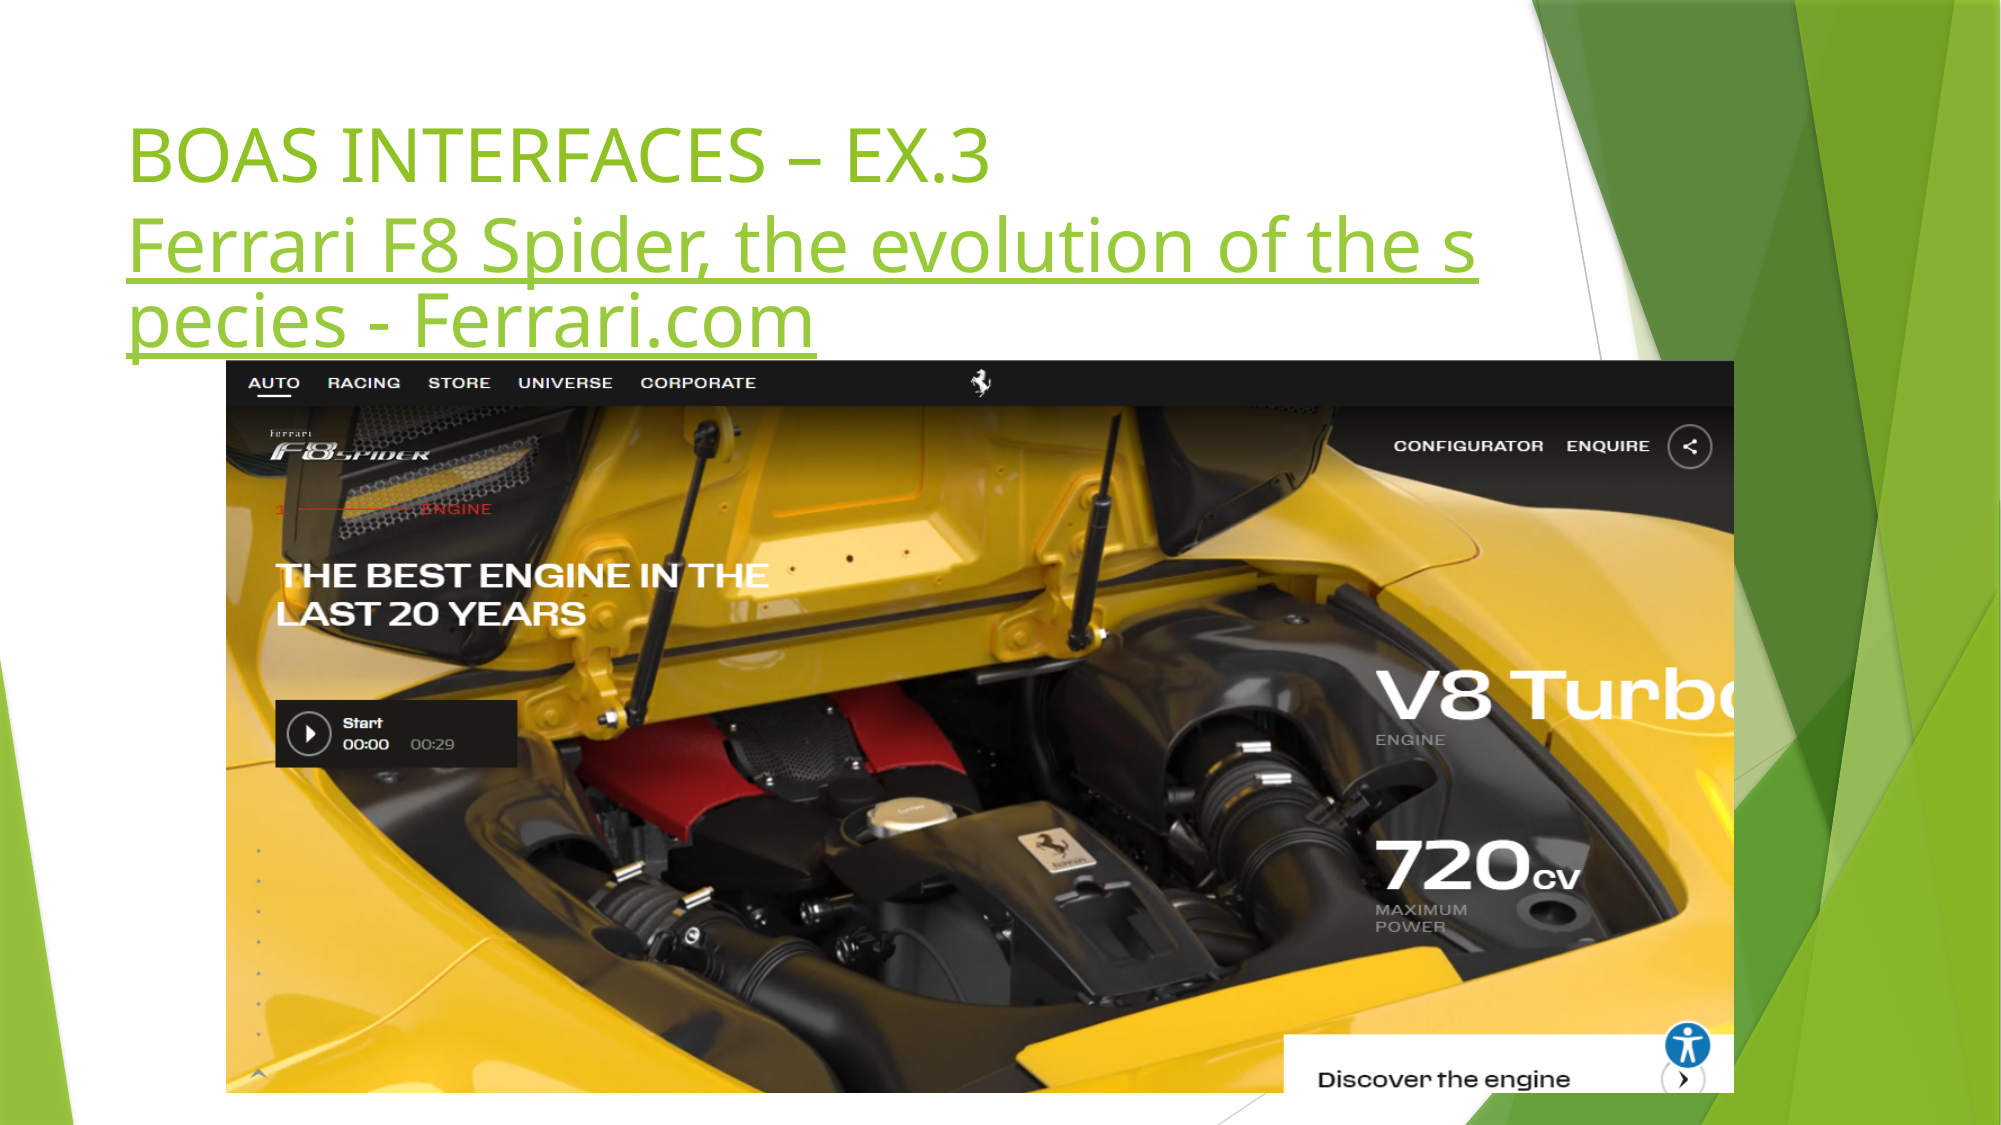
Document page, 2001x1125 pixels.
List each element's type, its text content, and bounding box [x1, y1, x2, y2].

title BOAS INTERFACES – EX.3 Ferrari F8 Spider, the evolution of the species - Ferrari.com [111, 99, 1522, 317]
picture [226, 359, 1734, 1093]
